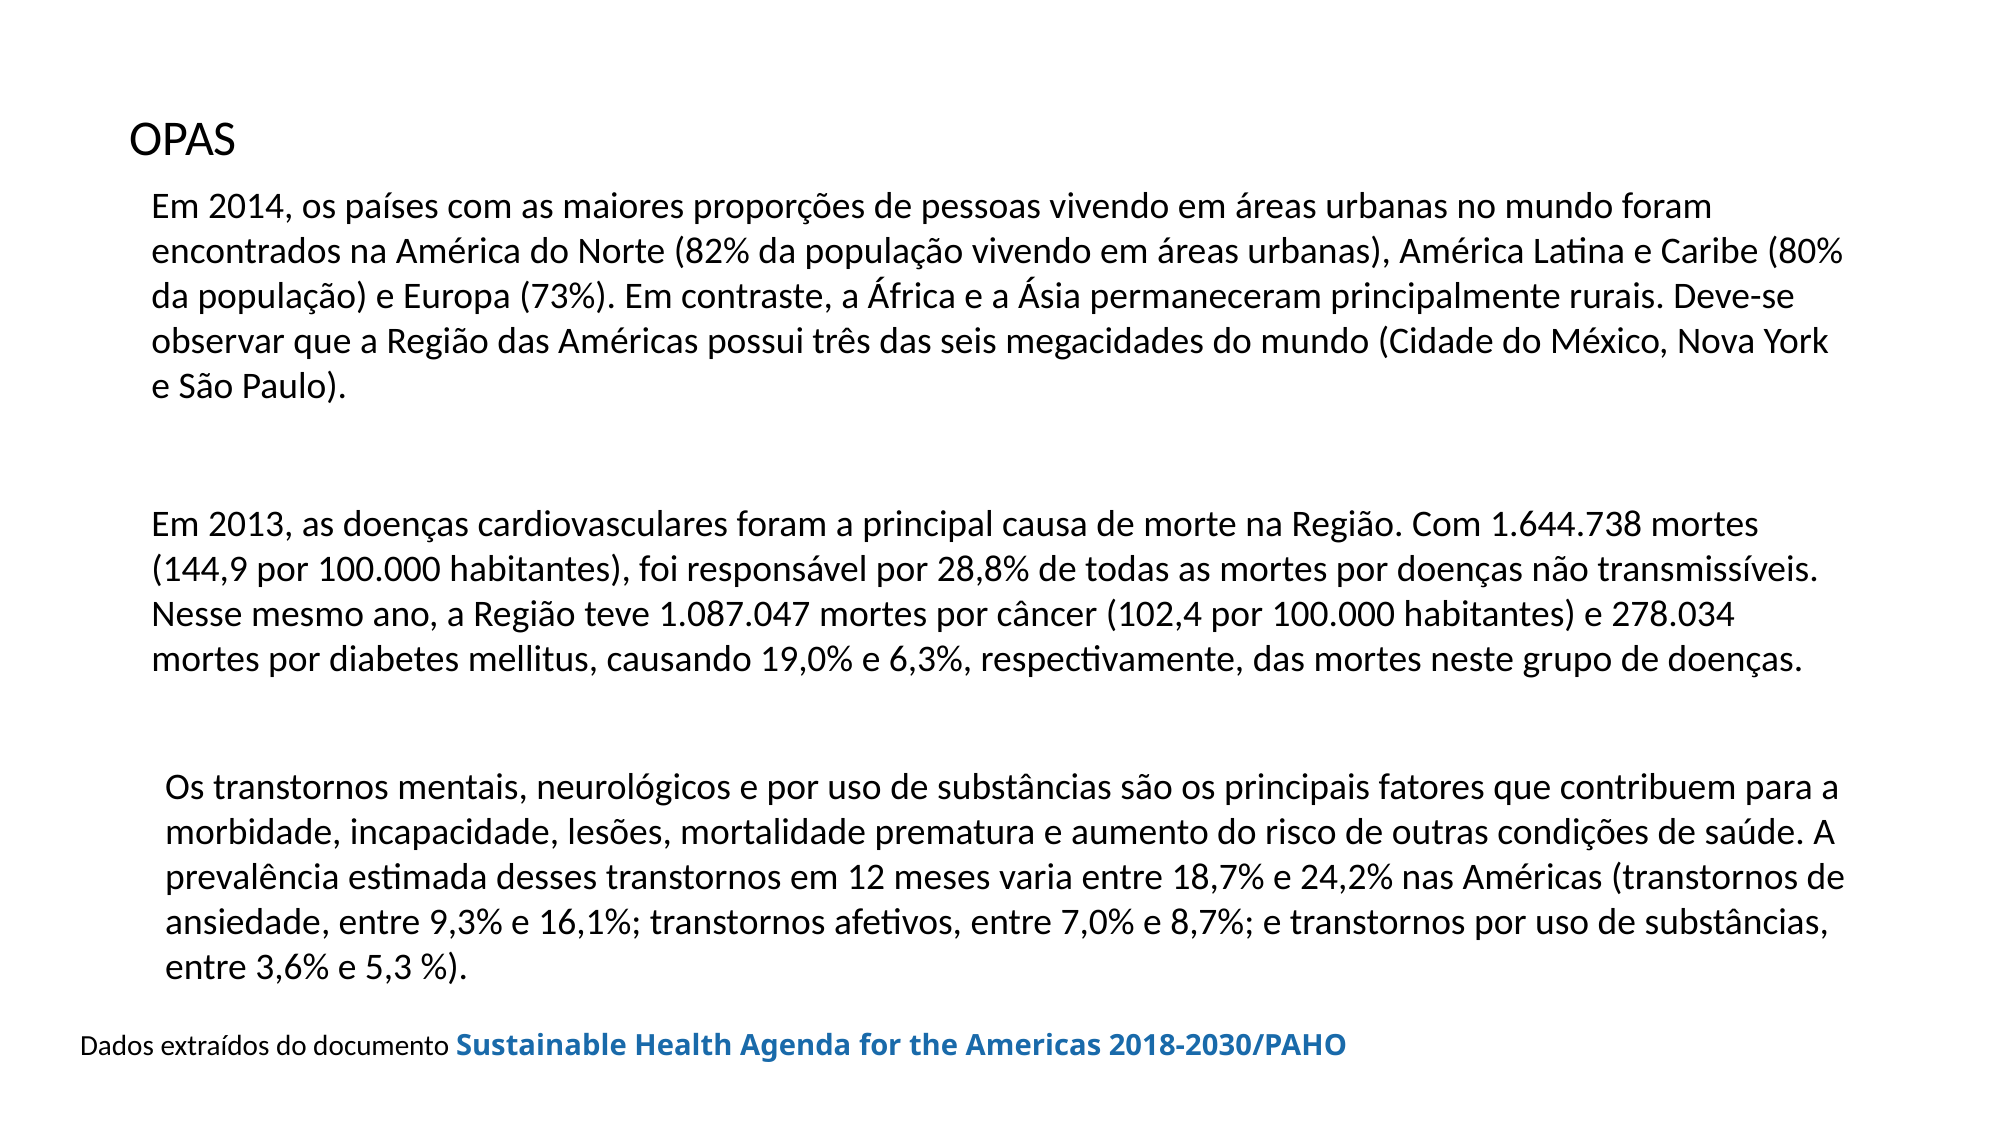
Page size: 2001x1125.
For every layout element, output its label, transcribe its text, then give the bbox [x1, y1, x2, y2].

text_box Em 2013, as doenças cardiovasculares foram a principal causa de morte na Região. Com 1.644.738 mortes (144,9 por 100.000 habitantes), foi responsável por 28,8% de todas as mortes por doenças não transmissíveis. Nesse mesmo ano, a Região teve 1.087.047 mortes por câncer (102,4 por 100.000 habitantes) e 278.034 mortes por diabetes mellitus, causando 19,0% e 6,3%, respectivamente, das mortes neste grupo de doenças. [136, 491, 1836, 687]
text_box Os transtornos mentais, neurológicos e por uso de substâncias são os principais fatores que contribuem para a morbidade, incapacidade, lesões, mortalidade prematura e aumento do risco de outras condições de saúde. A prevalência estimada desses transtornos em 12 meses varia entre 18,7% e 24,2% nas Américas (transtornos de ansiedade, entre 9,3% e 16,1%; transtornos afetivos, entre 7,0% e 8,7%; e transtornos por uso de substâncias, entre 3,6% e 5,3 %). [150, 754, 1907, 995]
text_box Em 2014, os países com as maiores proporções de pessoas vivendo em áreas urbanas no mundo foram encontrados na América do Norte (82% da população vivendo em áreas urbanas), América Latina e Caribe (80% da população) e Europa (73%). Em contraste, a África e a Ásia permaneceram principalmente rurais. Deve-se observar que a Região das Américas possui três das seis megacidades do mundo (Cidade do México, Nova York e São Paulo). [136, 173, 1864, 414]
text_box Dados extraídos do documento Sustainable Health Agenda for the Americas 2018-2030/PAHO [65, 1018, 1363, 1104]
text_box OPAS [115, 97, 253, 173]
